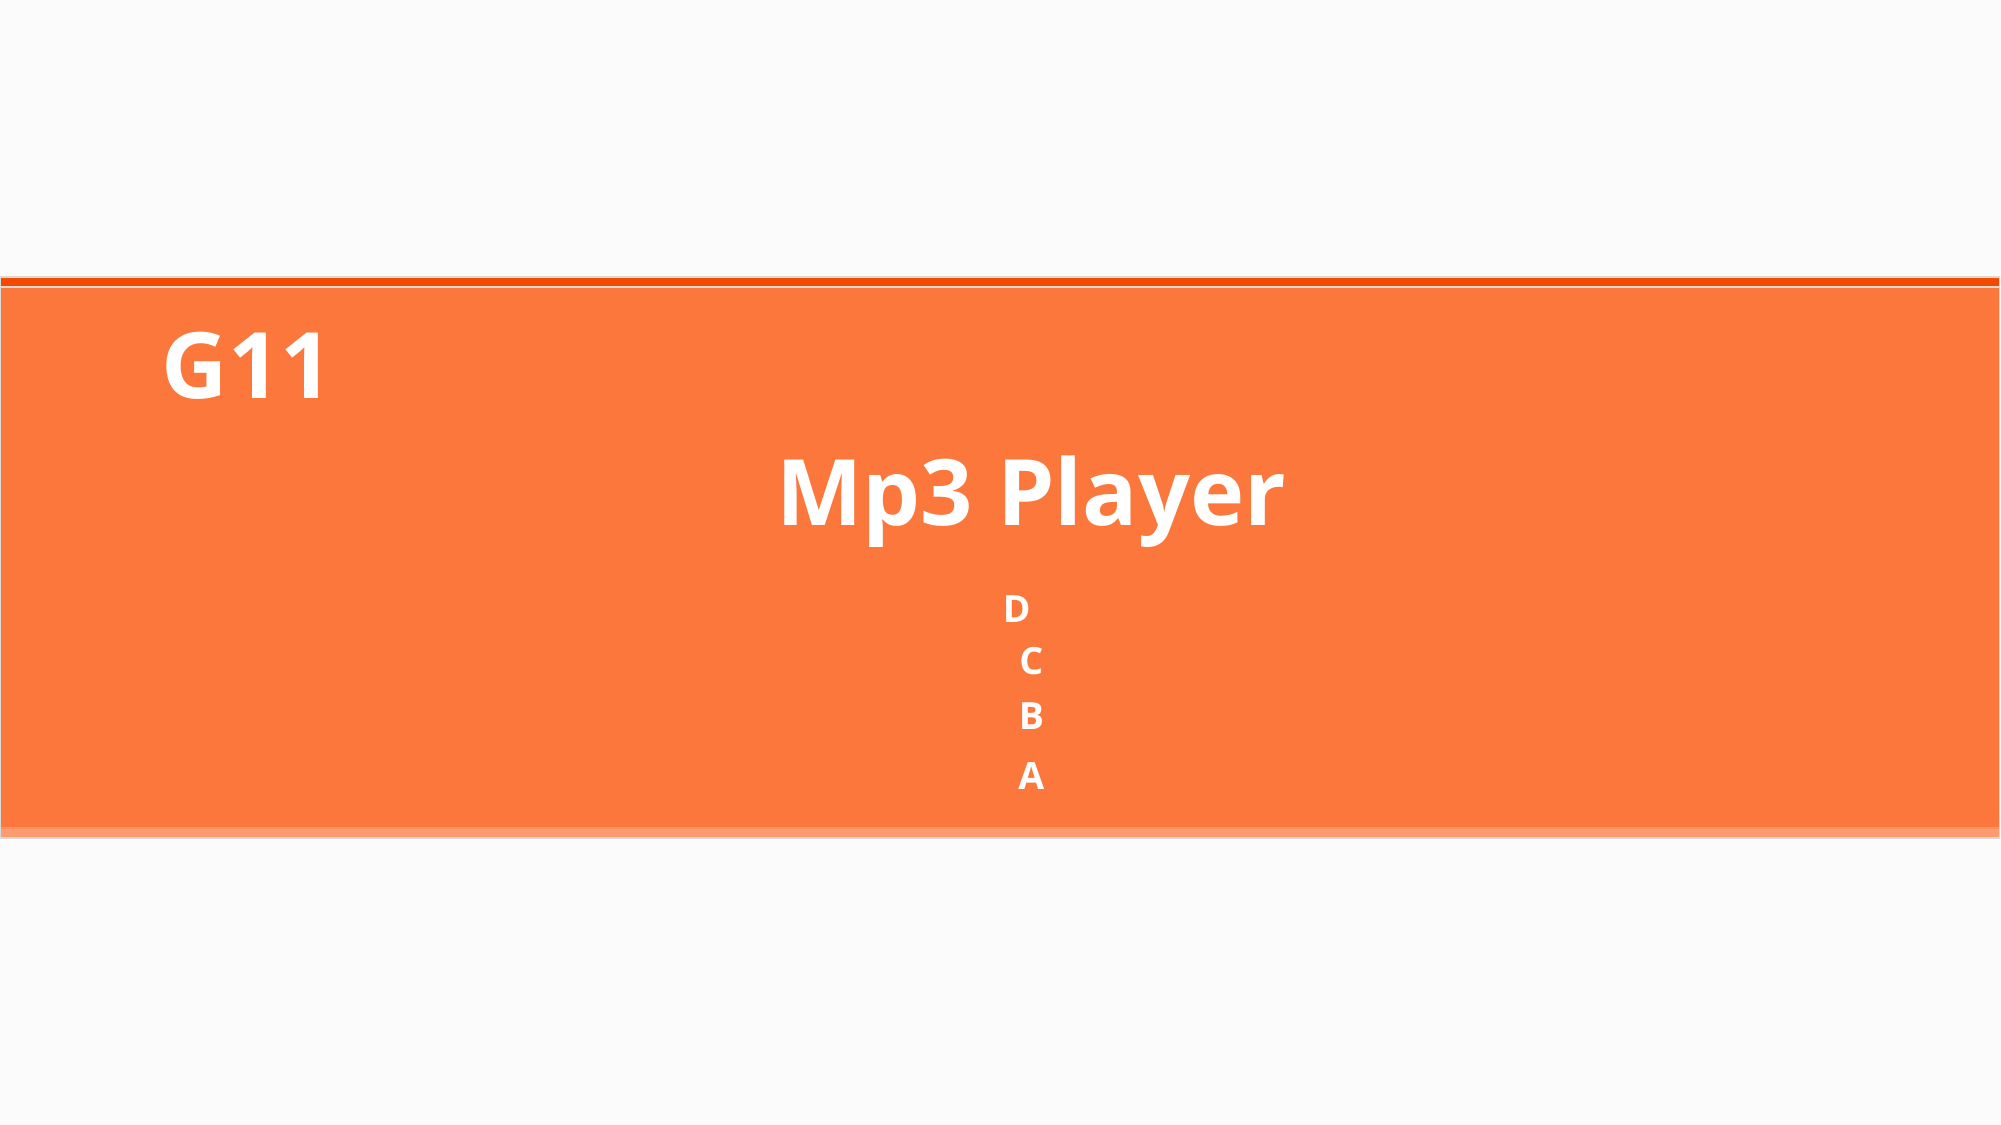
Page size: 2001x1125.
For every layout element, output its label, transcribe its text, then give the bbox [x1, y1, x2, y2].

text_box [0, 286, 2000, 839]
text_box A [784, 744, 1278, 805]
text_box [0, 276, 2000, 286]
text_box D [784, 577, 1278, 629]
text_box G11 [114, 299, 381, 425]
text_box Mp3 Player [586, 426, 1477, 552]
text_box C [784, 629, 1278, 684]
text_box B [784, 684, 1278, 744]
